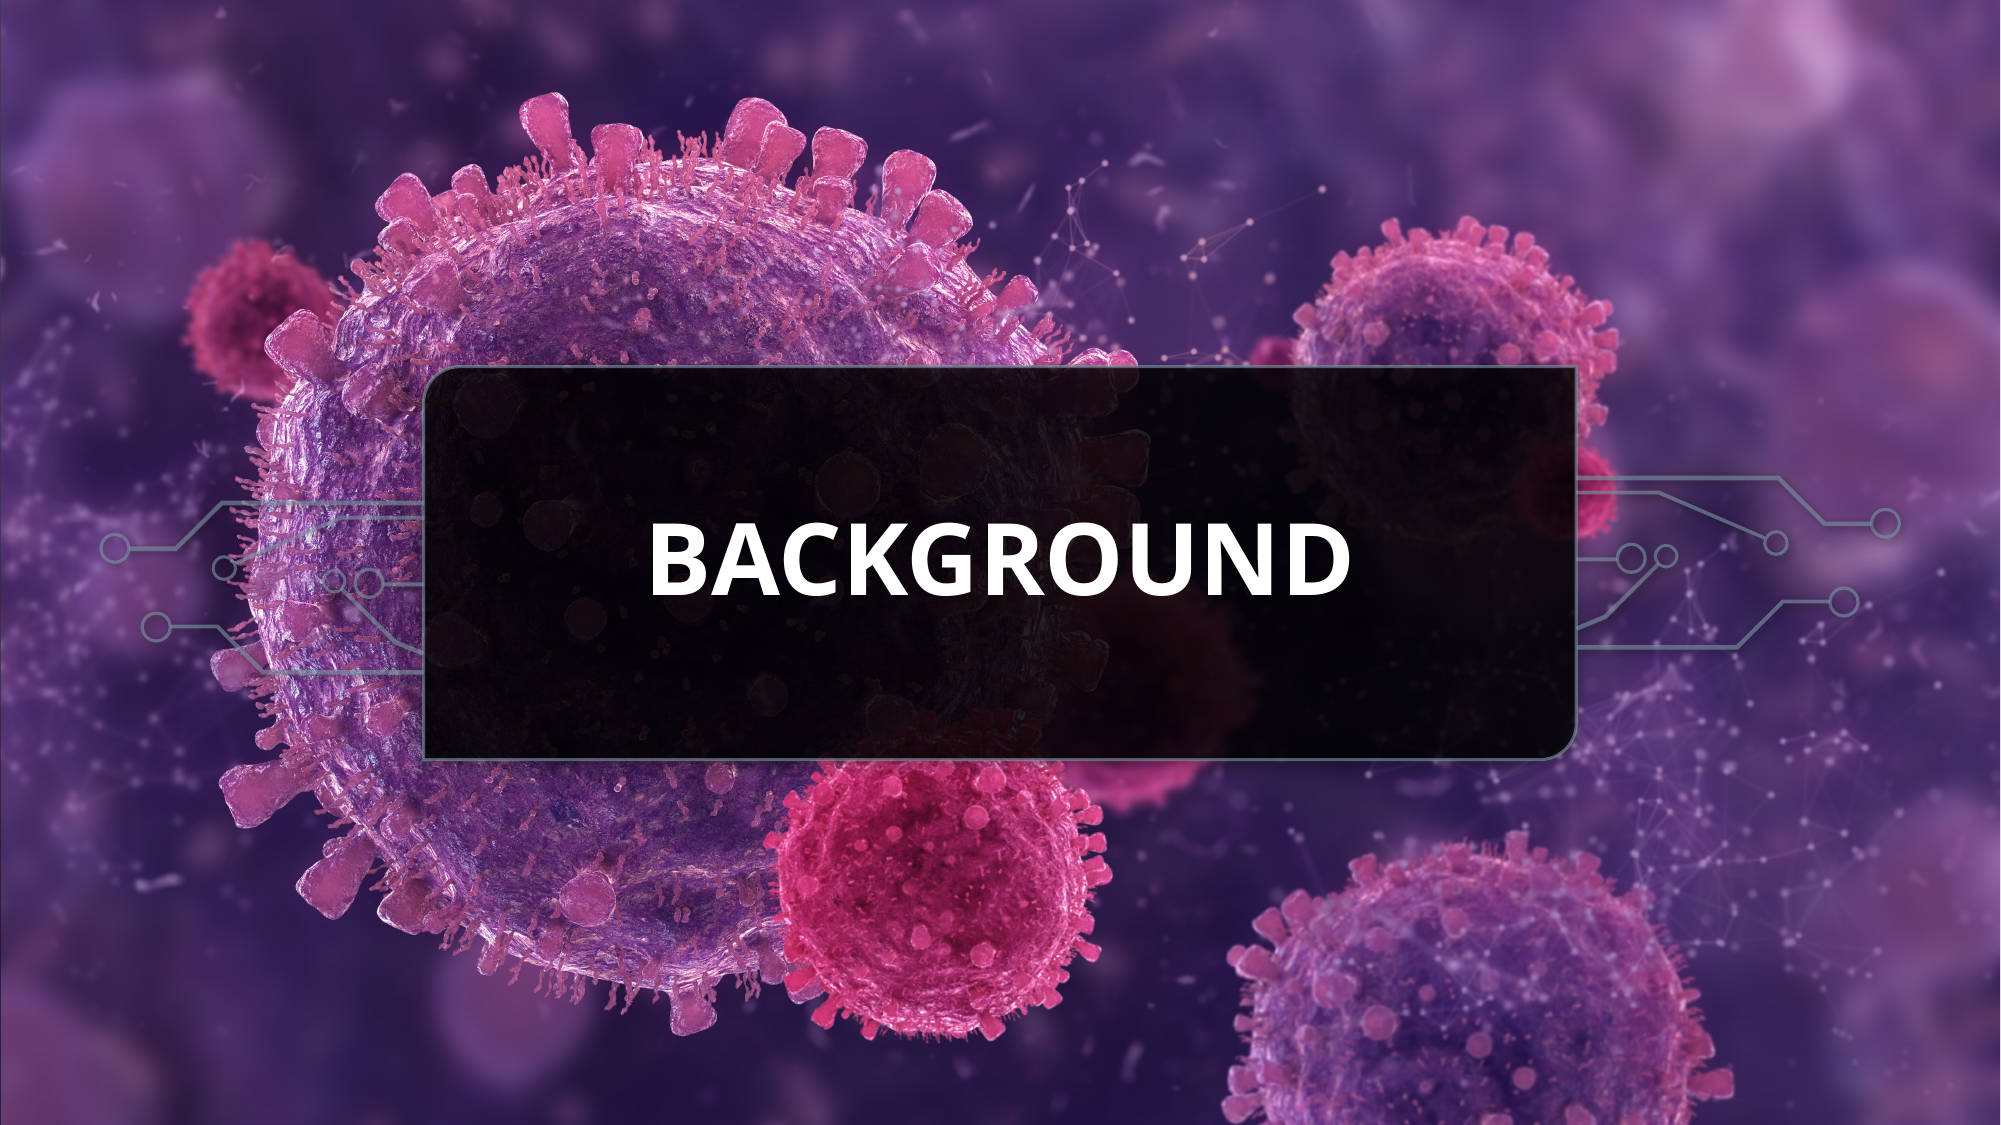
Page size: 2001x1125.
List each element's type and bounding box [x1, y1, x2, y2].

text_box [99, 366, 1902, 760]
picture [0, 0, 2000, 1125]
